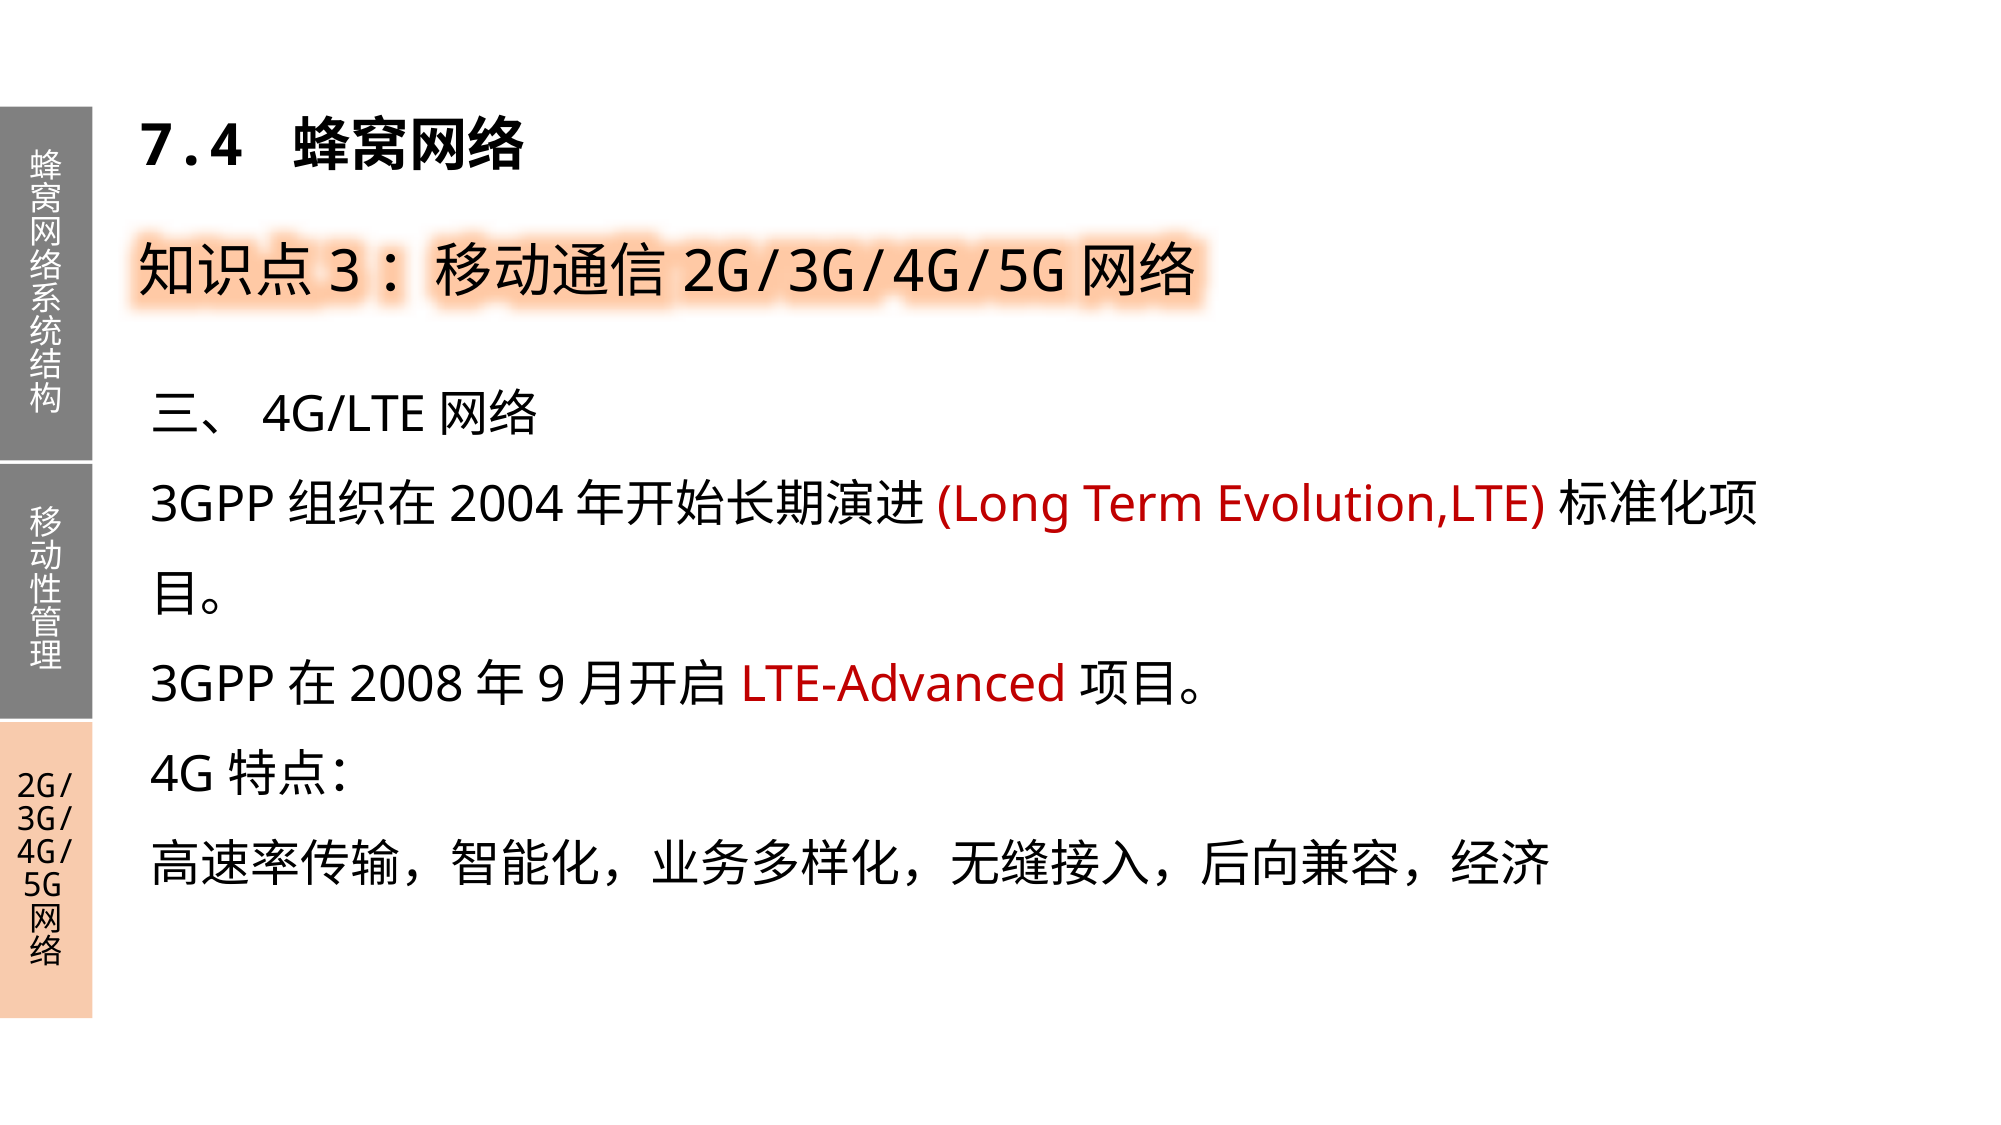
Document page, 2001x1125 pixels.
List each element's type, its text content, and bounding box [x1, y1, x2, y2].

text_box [0, 106, 93, 1019]
text_box 知识点3：移动通信2G/3G/4G/5G网络 [120, 172, 1945, 329]
text_box 7.4 蜂窝网络 [120, 97, 1568, 154]
text_box 三、4G/LTE网络 3GPP组织在2004年开始长期演进(Long Term Evolution,LTE)标准化项目。 3GPP在2008年9月开启LTE-Advanced项目。 4G特点： 高速率传输，智能化，业务多样化，无缝接入，后向兼容，经济 [135, 343, 1865, 899]
